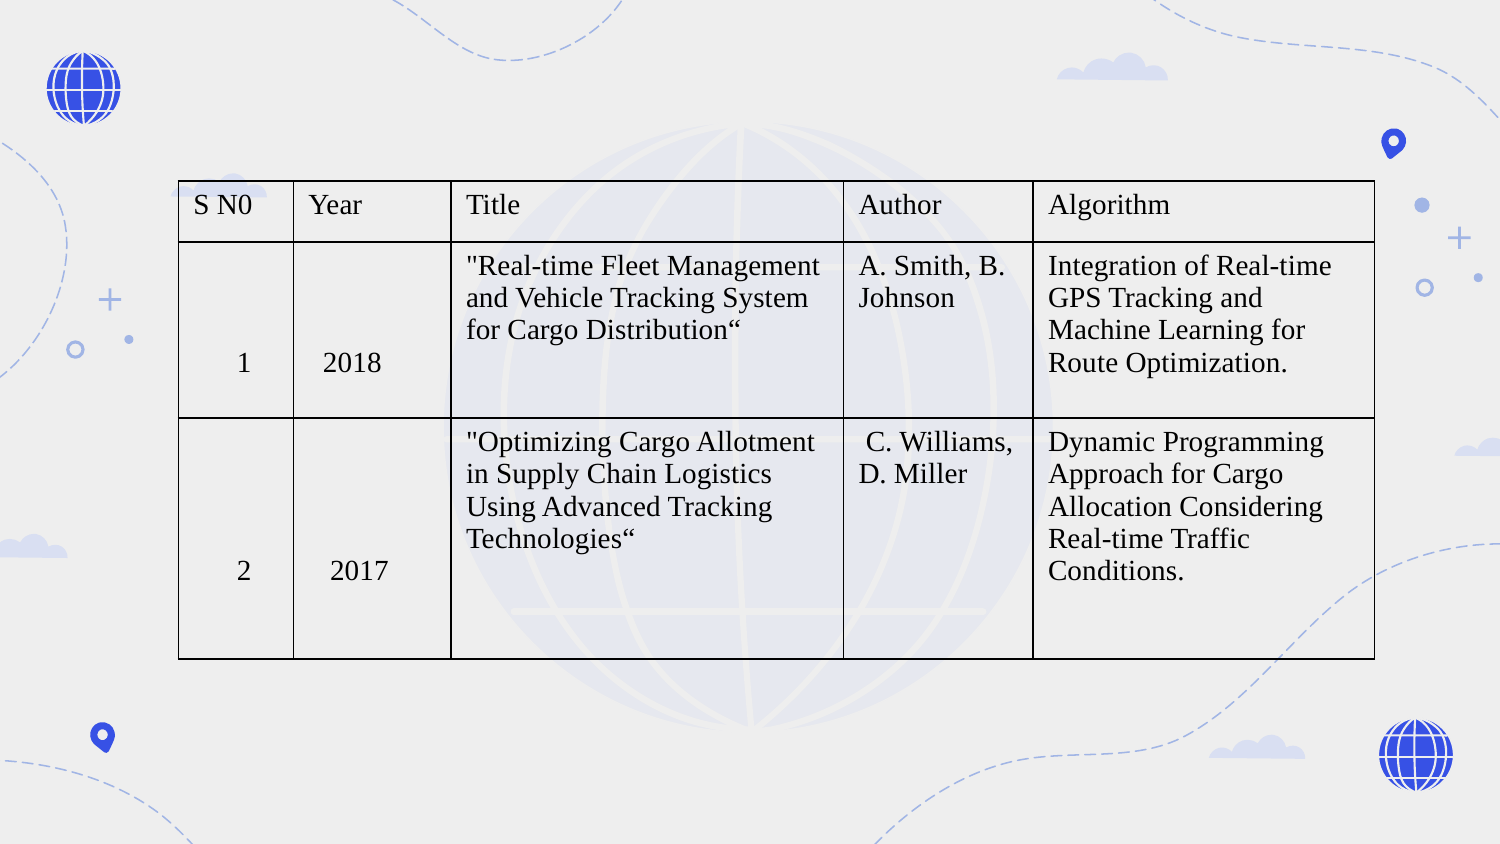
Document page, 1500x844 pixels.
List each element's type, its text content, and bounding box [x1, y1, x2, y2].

table_header Title [452, 182, 843, 241]
table_header Year [294, 182, 450, 241]
table_cell 1 [179, 243, 293, 417]
table_cell "Real-time Fleet Management and Vehicle Tracking System for Cargo Distribution“ [452, 243, 843, 417]
table_cell Dynamic Programming Approach for Cargo Allocation Considering Real-time Traffic Conditions. [1034, 419, 1374, 658]
table_header Author [844, 182, 1032, 241]
table_cell "Optimizing Cargo Allotment in Supply Chain Logistics Using Advanced Tracking Technologies“ [452, 419, 843, 658]
table_header S N0 [179, 182, 293, 241]
table_header Algorithm [1034, 182, 1374, 241]
table_cell A. Smith, B. Johnson [844, 243, 1032, 417]
table_cell 2017 [294, 419, 450, 658]
table_cell C. Williams, D. Miller [844, 419, 1032, 658]
table_cell Integration of Real-time GPS Tracking and Machine Learning for Route Optimization. [1034, 243, 1374, 417]
table_cell 2018 [294, 243, 450, 417]
table_cell 2 [179, 419, 293, 658]
